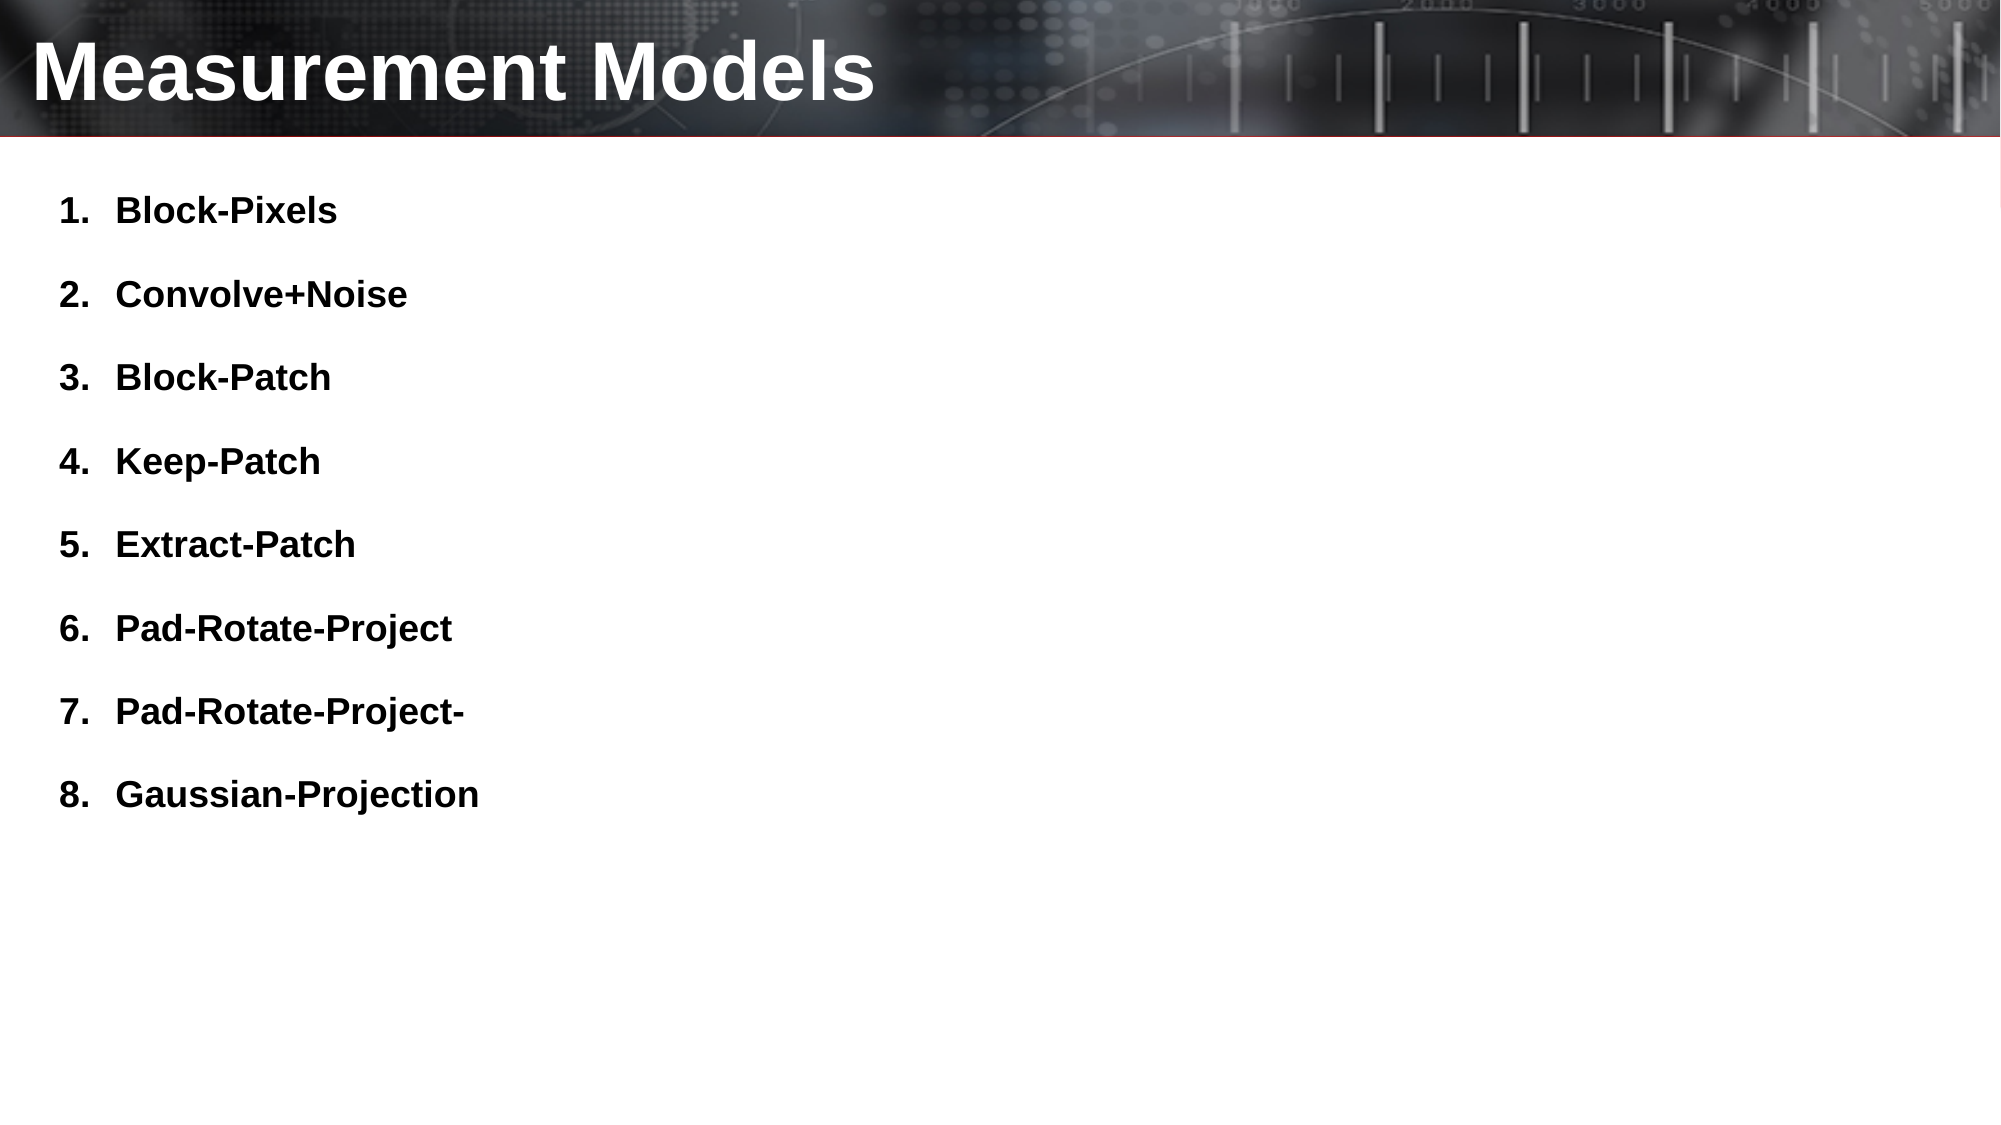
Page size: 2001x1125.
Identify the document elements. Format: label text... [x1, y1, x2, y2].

picture [0, 0, 2001, 137]
picture [0, 232, 2001, 1125]
title Measurement Models [22, 6, 1980, 129]
